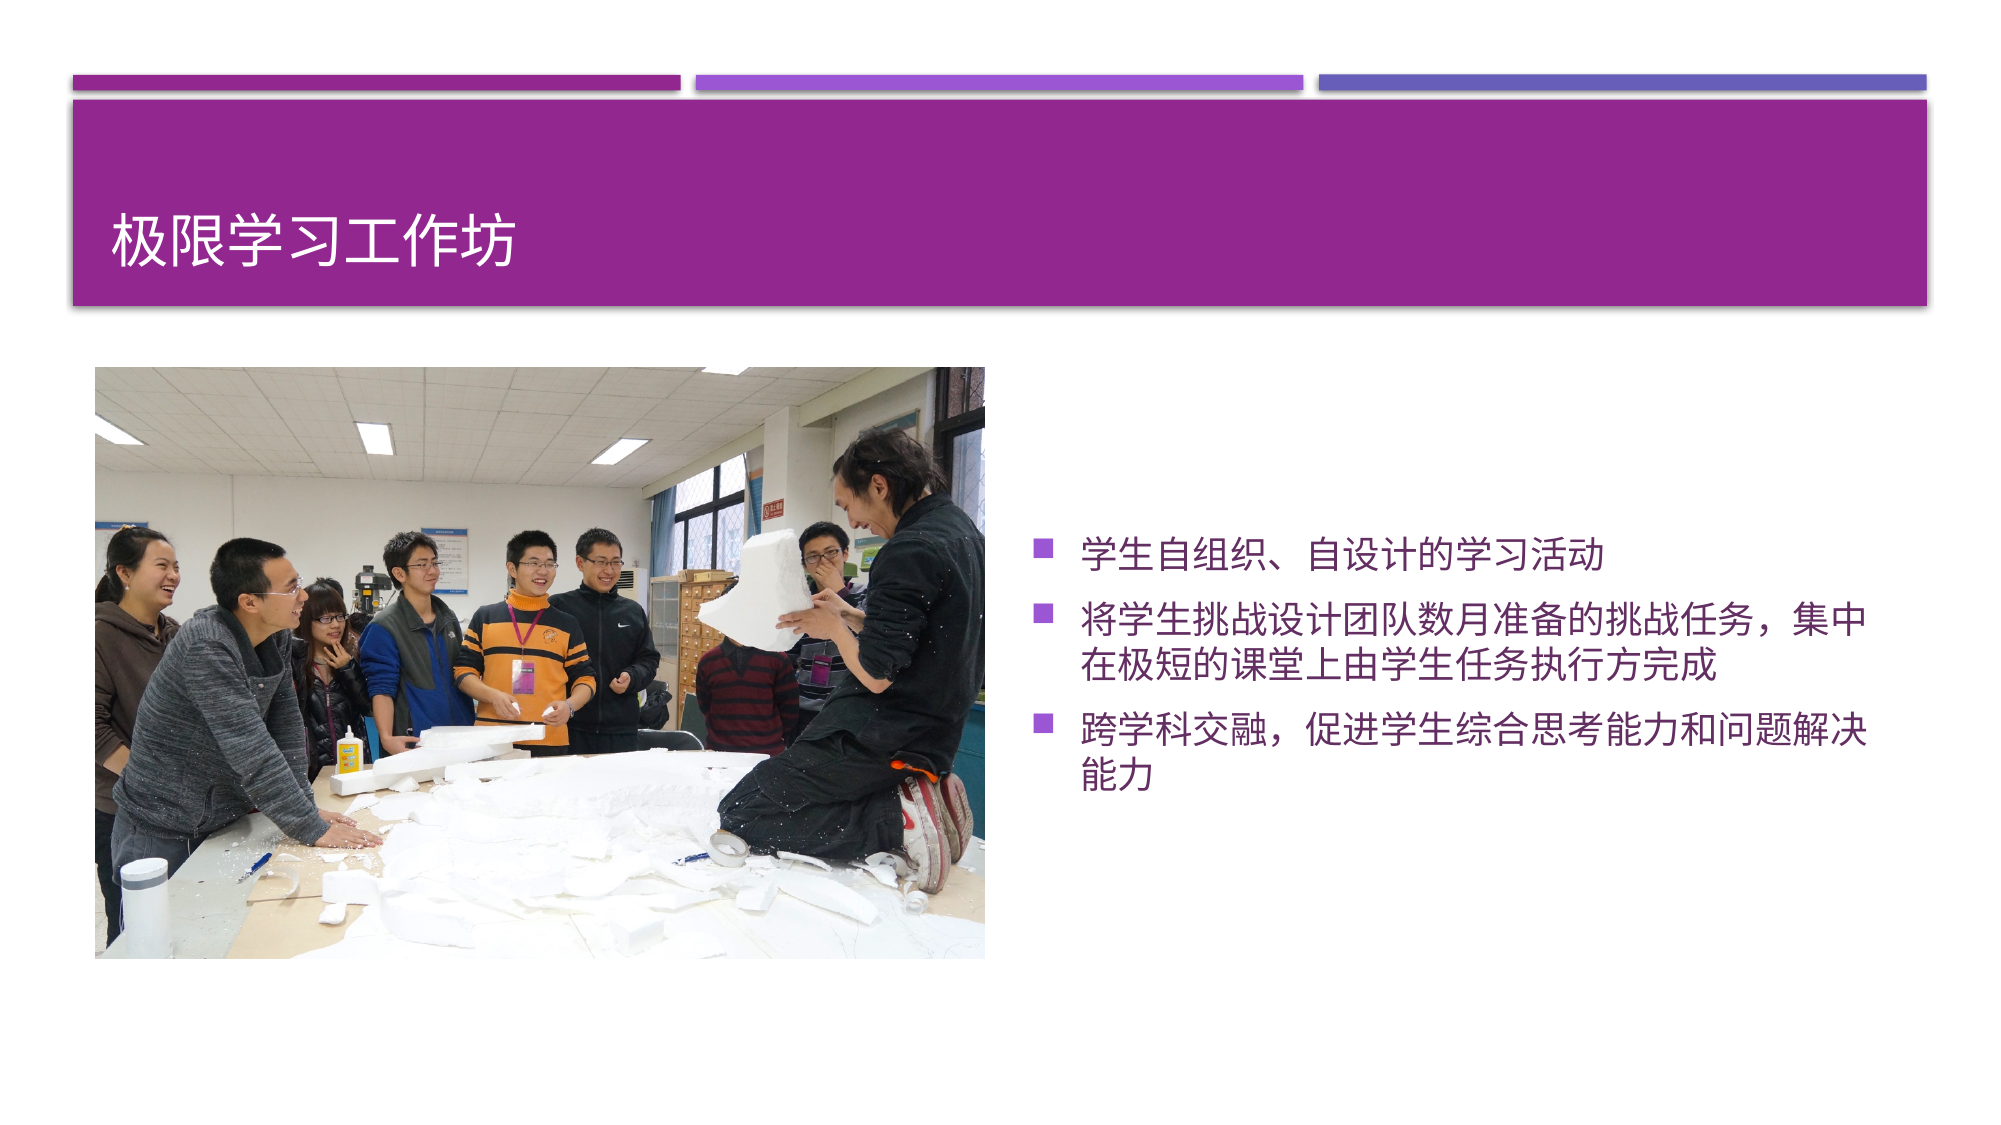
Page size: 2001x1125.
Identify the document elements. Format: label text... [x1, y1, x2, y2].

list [94, 367, 986, 960]
list 学生自组织、自设计的学习活动 将学生挑战设计团队数月准备的挑战任务，集中在极短的课堂上由学生任务执行方完成 跨学科交融，促进学生综合思考能力和问题解决能力 [1015, 365, 1905, 962]
title 极限学习工作坊 [95, 119, 1905, 282]
